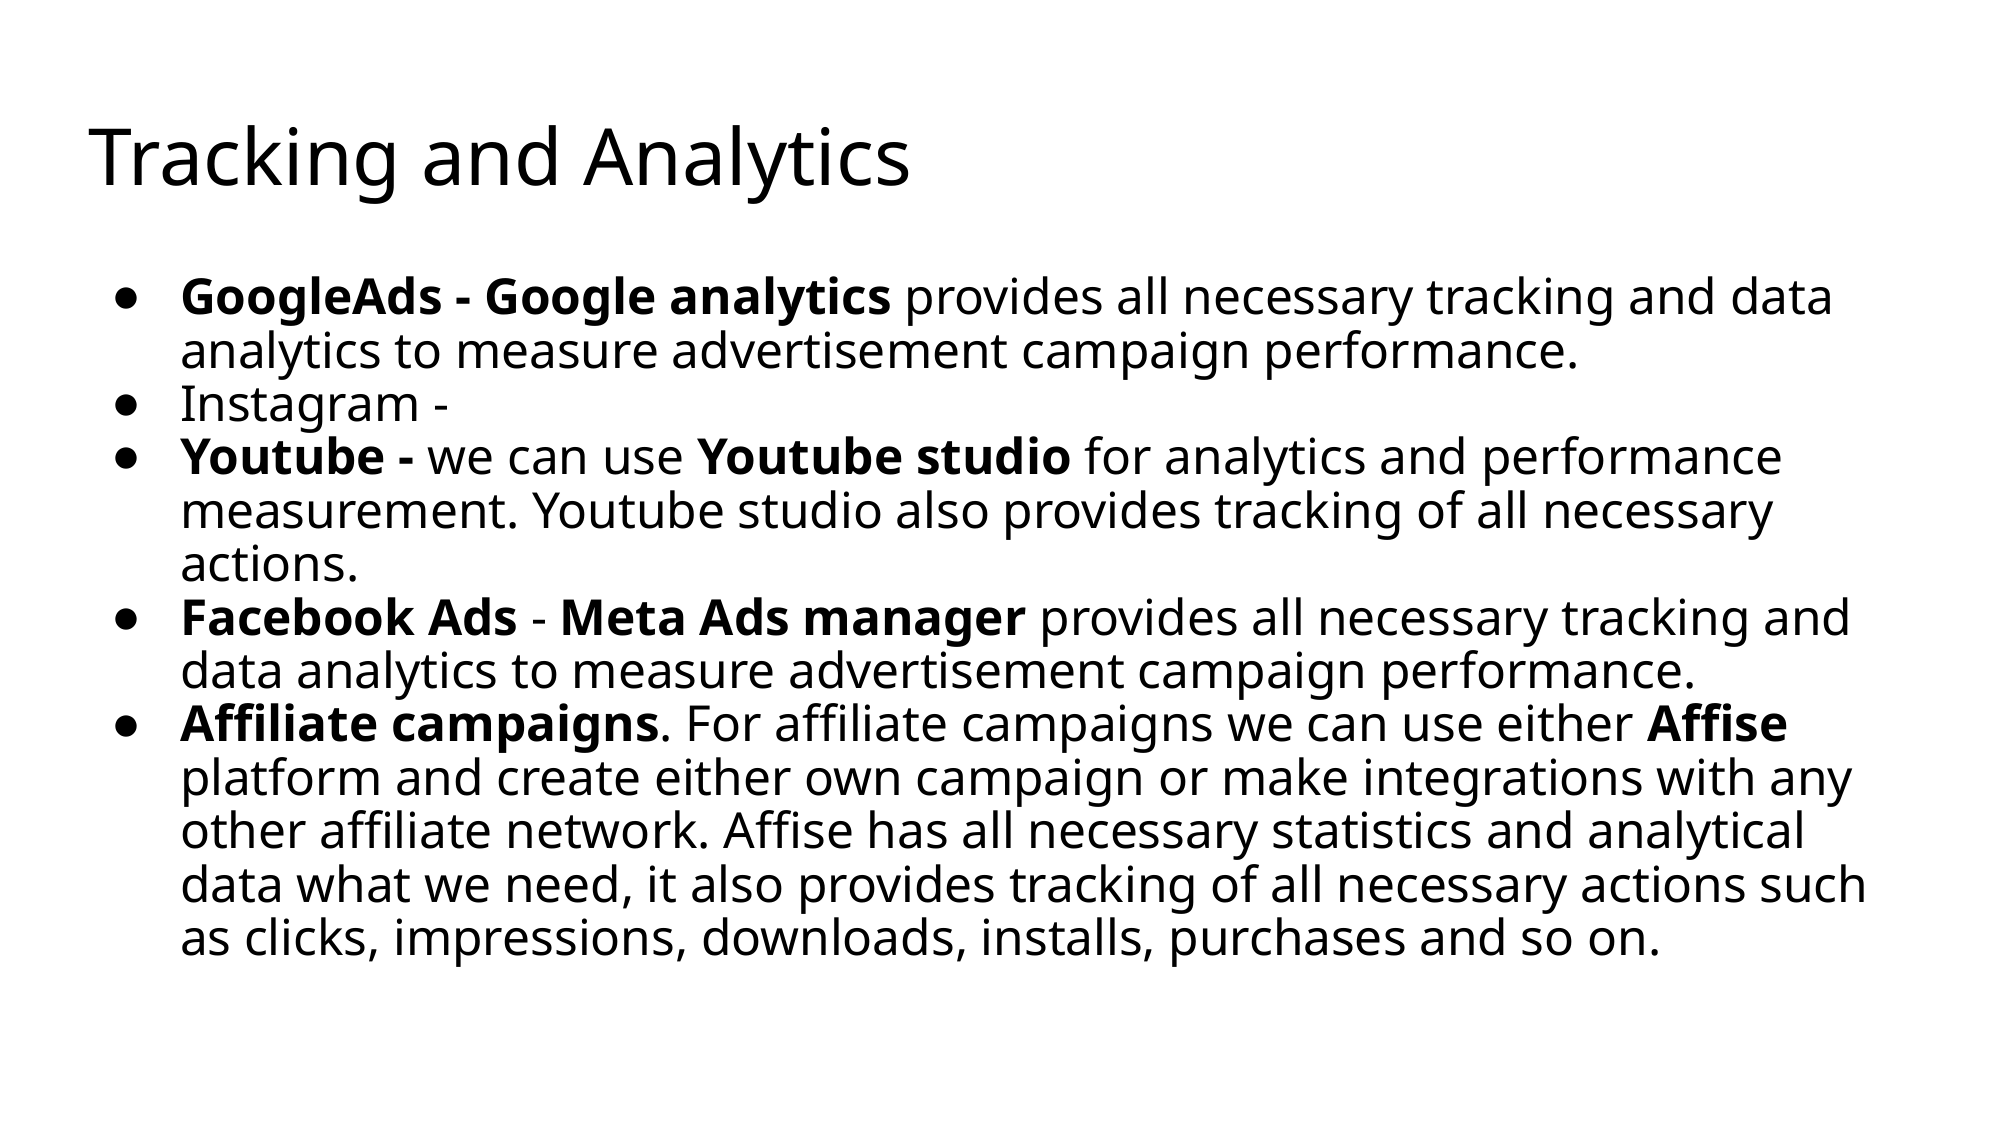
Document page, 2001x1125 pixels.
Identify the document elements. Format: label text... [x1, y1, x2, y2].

title Tracking and Analytics [68, 97, 1932, 223]
list GoogleAds - Google analytics provides all necessary tracking and data analytics to measure advertisement campaign performance. Instagram - Youtube - we can use Youtube studio for analytics and performance measurement. Youtube studio also provides tracking of all necessary actions. Facebook Ads - Meta Ads manager provides all necessary tracking and data analytics to measure advertisement campaign performance. Affiliate campaigns. For affiliate campaigns we can use either Affise platform and create either own campaign or make integrations with any other affiliate network. Affise has all necessary statistics and analytical data what we need, it also provides tracking of all necessary actions such as clicks, impressions, downloads, installs, purchases and so on. [68, 252, 1932, 1000]
